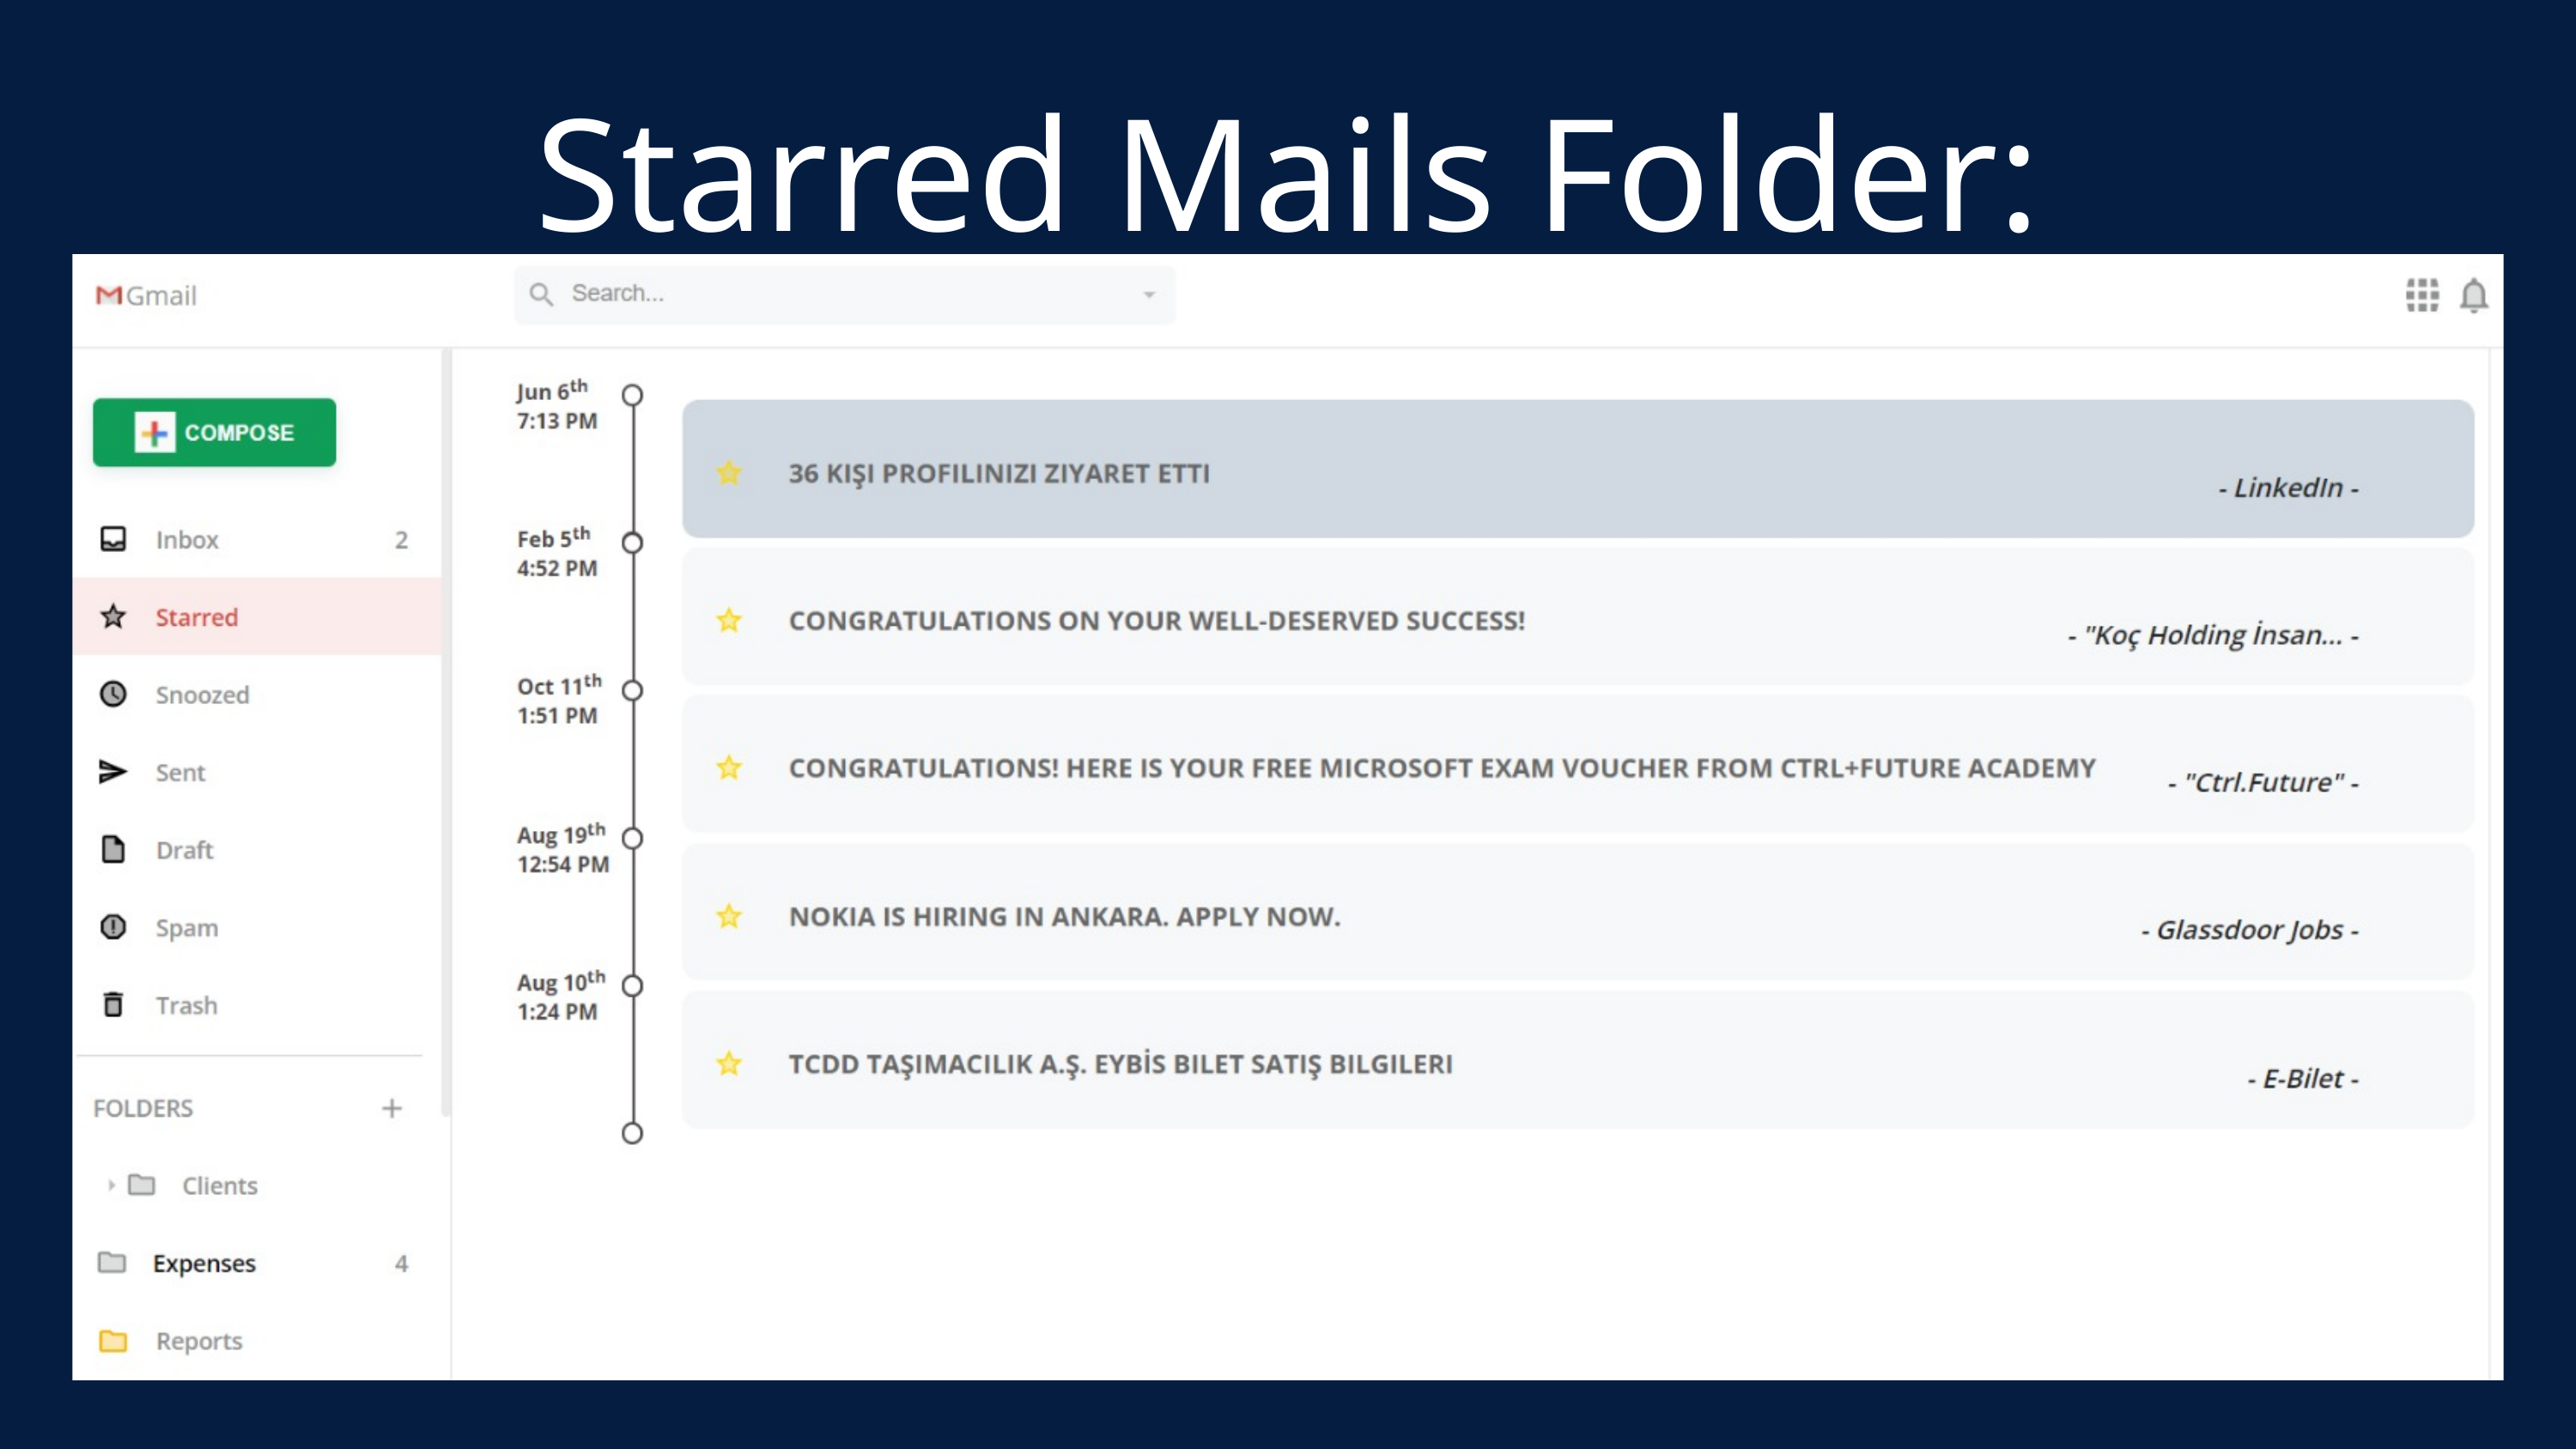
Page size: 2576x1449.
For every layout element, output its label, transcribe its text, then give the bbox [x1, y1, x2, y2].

text_box [72, 254, 2504, 1380]
text_box Starred Mails Folder: [497, 45, 2079, 263]
